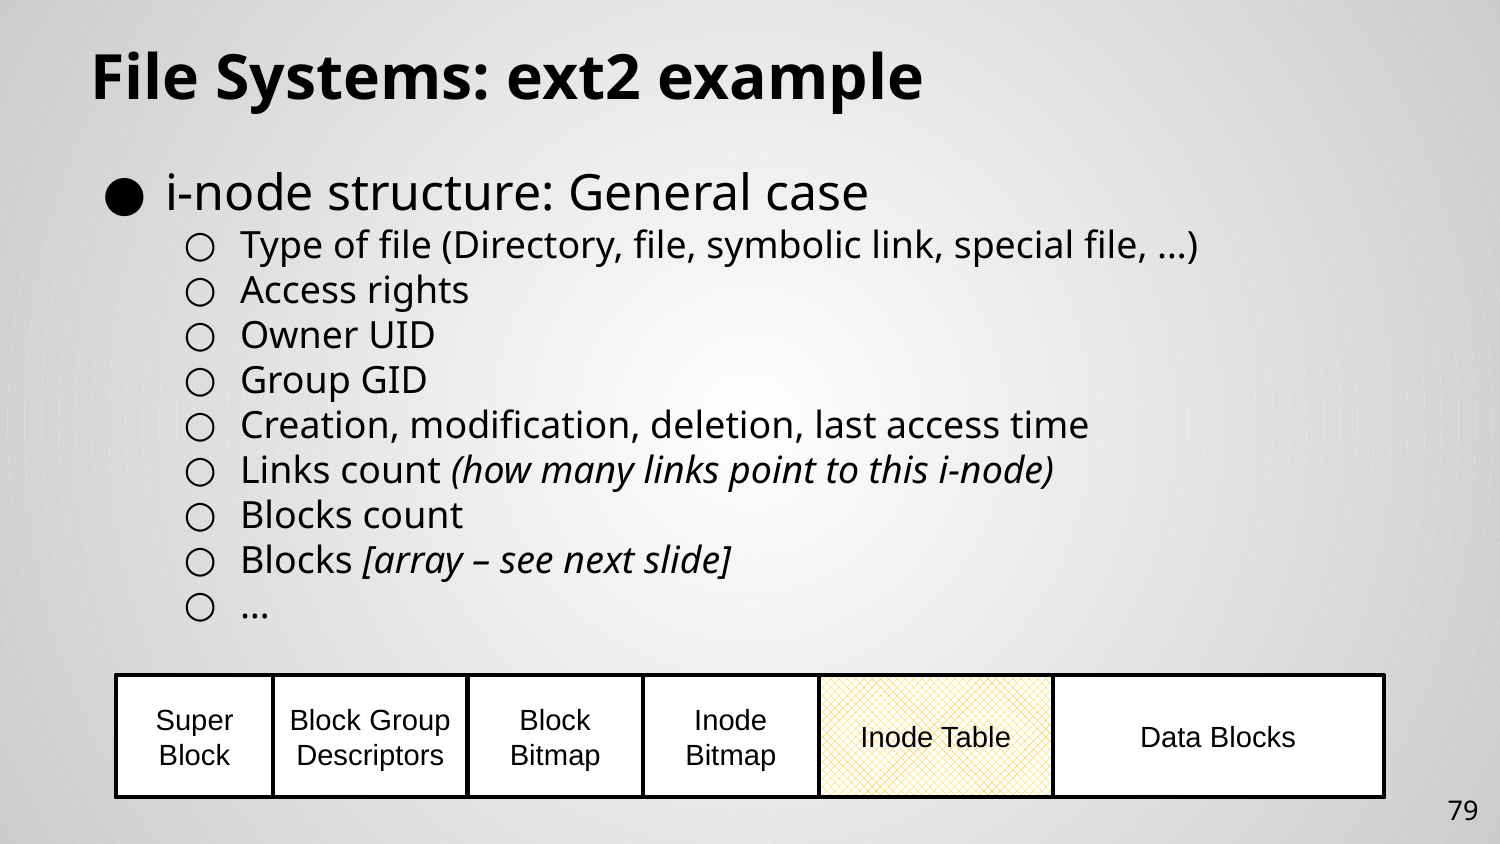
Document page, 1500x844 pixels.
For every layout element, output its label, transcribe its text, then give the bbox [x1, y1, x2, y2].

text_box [115, 674, 1384, 798]
slide_number 79 [1403, 779, 1494, 844]
list i-node structure: General case Type of file (Directory, file, symbolic link, special file, …) Access rights Owner UID Group GID Creation, modification, deletion, last access time Links count (how many links point to this i-node) Blocks count Blocks [array – see next slide] … [75, 145, 1425, 808]
title File Systems: ext2 example [75, 33, 1425, 128]
